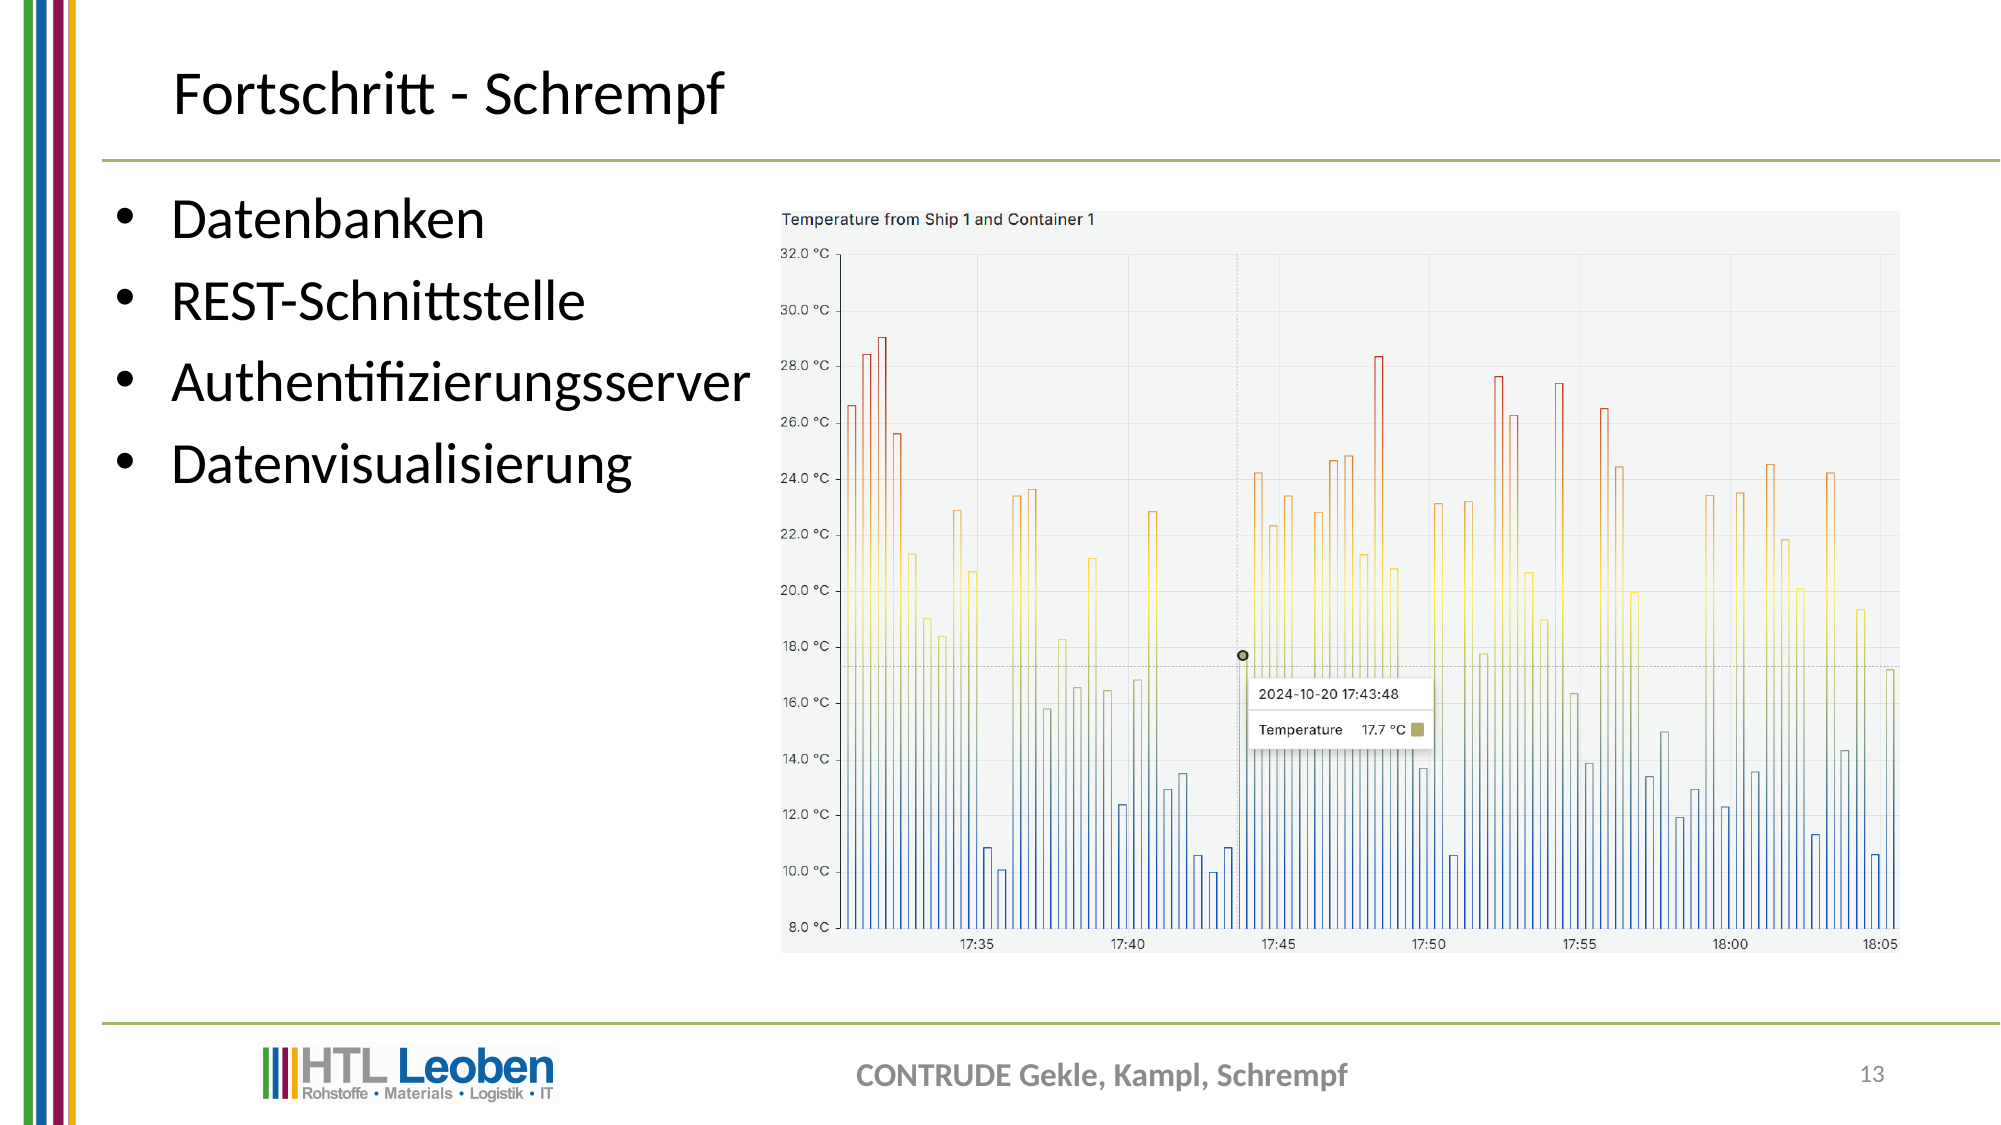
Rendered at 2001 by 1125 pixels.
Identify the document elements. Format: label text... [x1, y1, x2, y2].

footer CONTRUDE Gekle, Kampl, Schrempf [432, 1042, 1433, 1103]
picture [257, 1042, 559, 1104]
title Fortschritt - Schrempf [158, 30, 1844, 149]
picture [780, 211, 1901, 953]
list Datenbanken REST-Schnittstelle Authentifizierungsserver Datenvisualisierung [99, 172, 1900, 1005]
slide_number 13 [1433, 1042, 1900, 1103]
